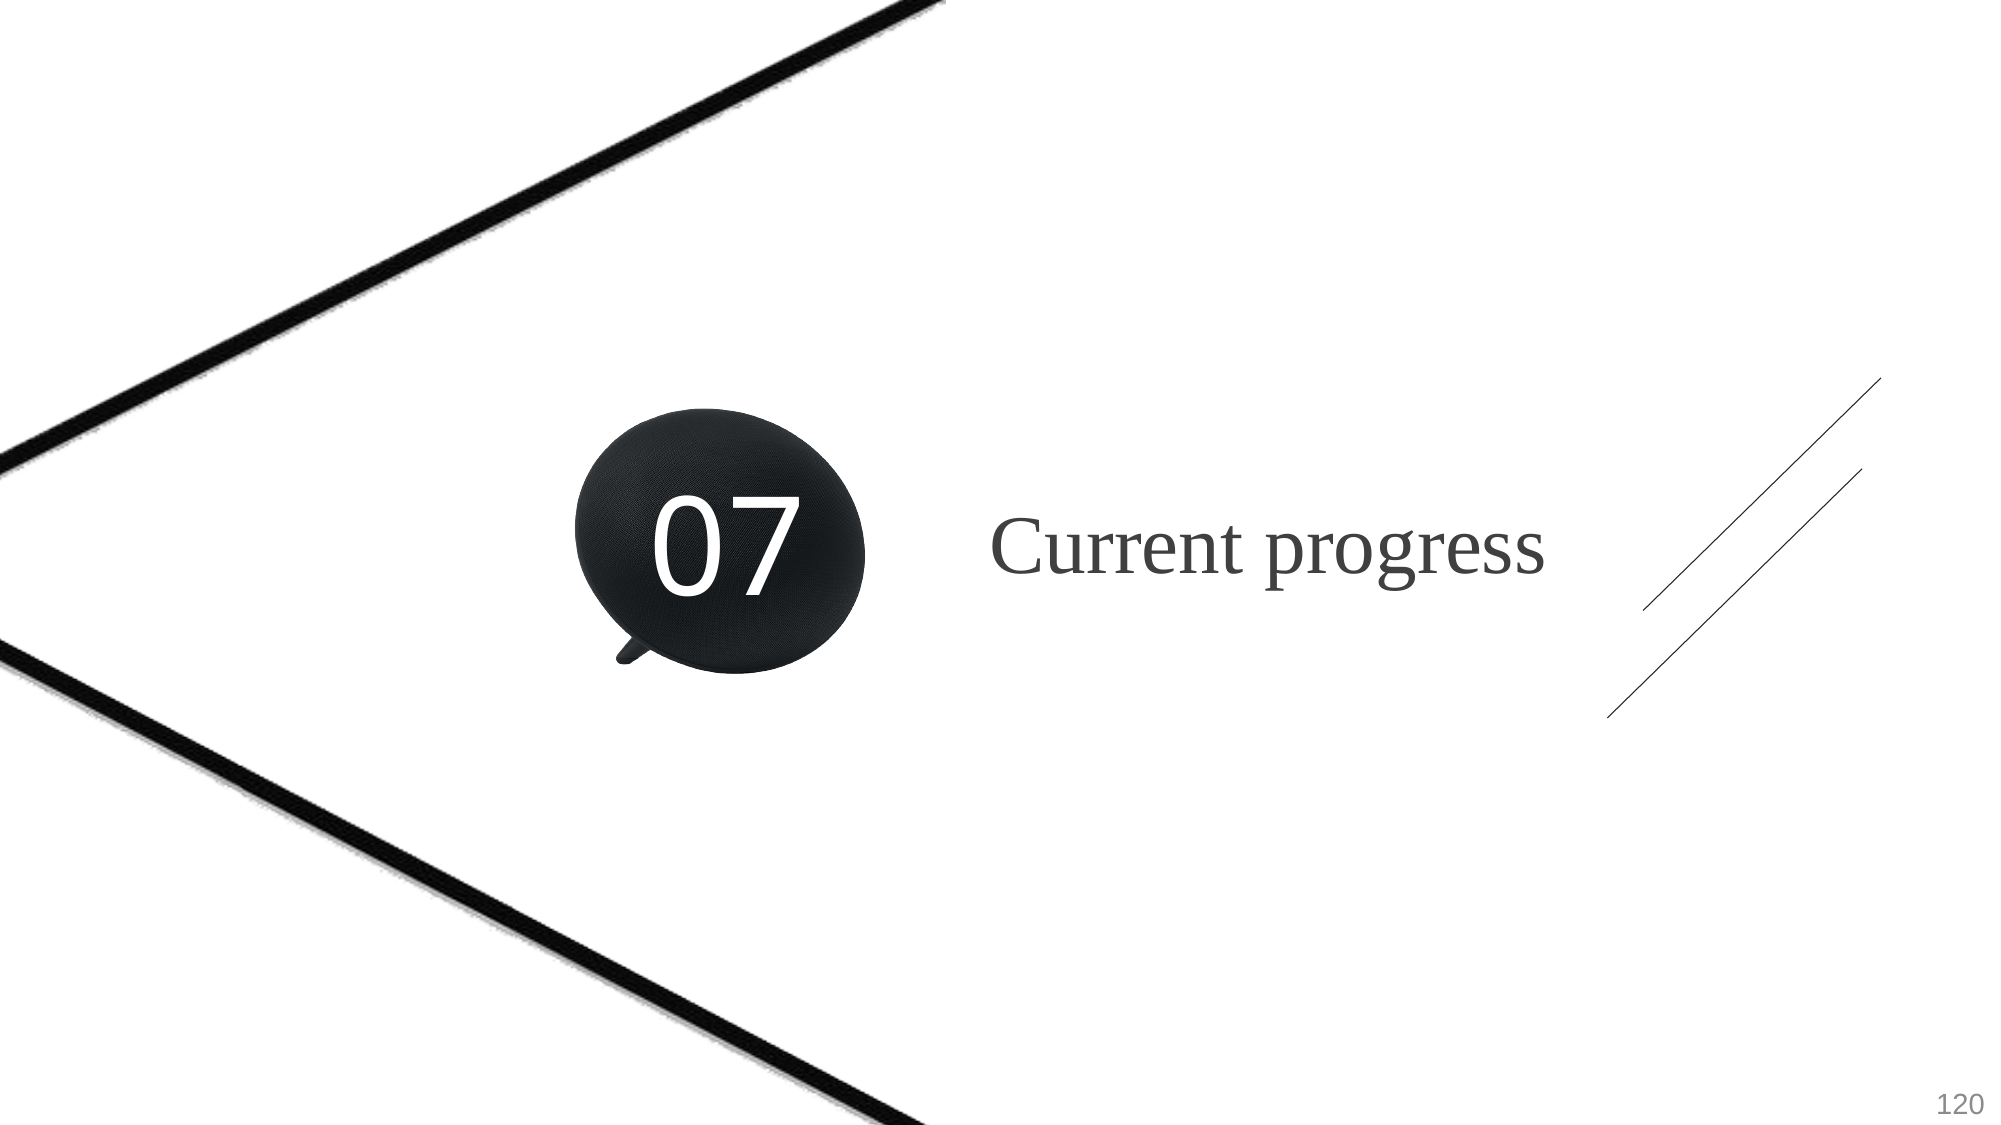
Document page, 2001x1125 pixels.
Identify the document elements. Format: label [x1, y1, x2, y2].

text_box [946, 377, 1920, 718]
picture [0, 0, 946, 1125]
text_box [561, 393, 876, 689]
slide_number [1550, 1072, 2000, 1125]
